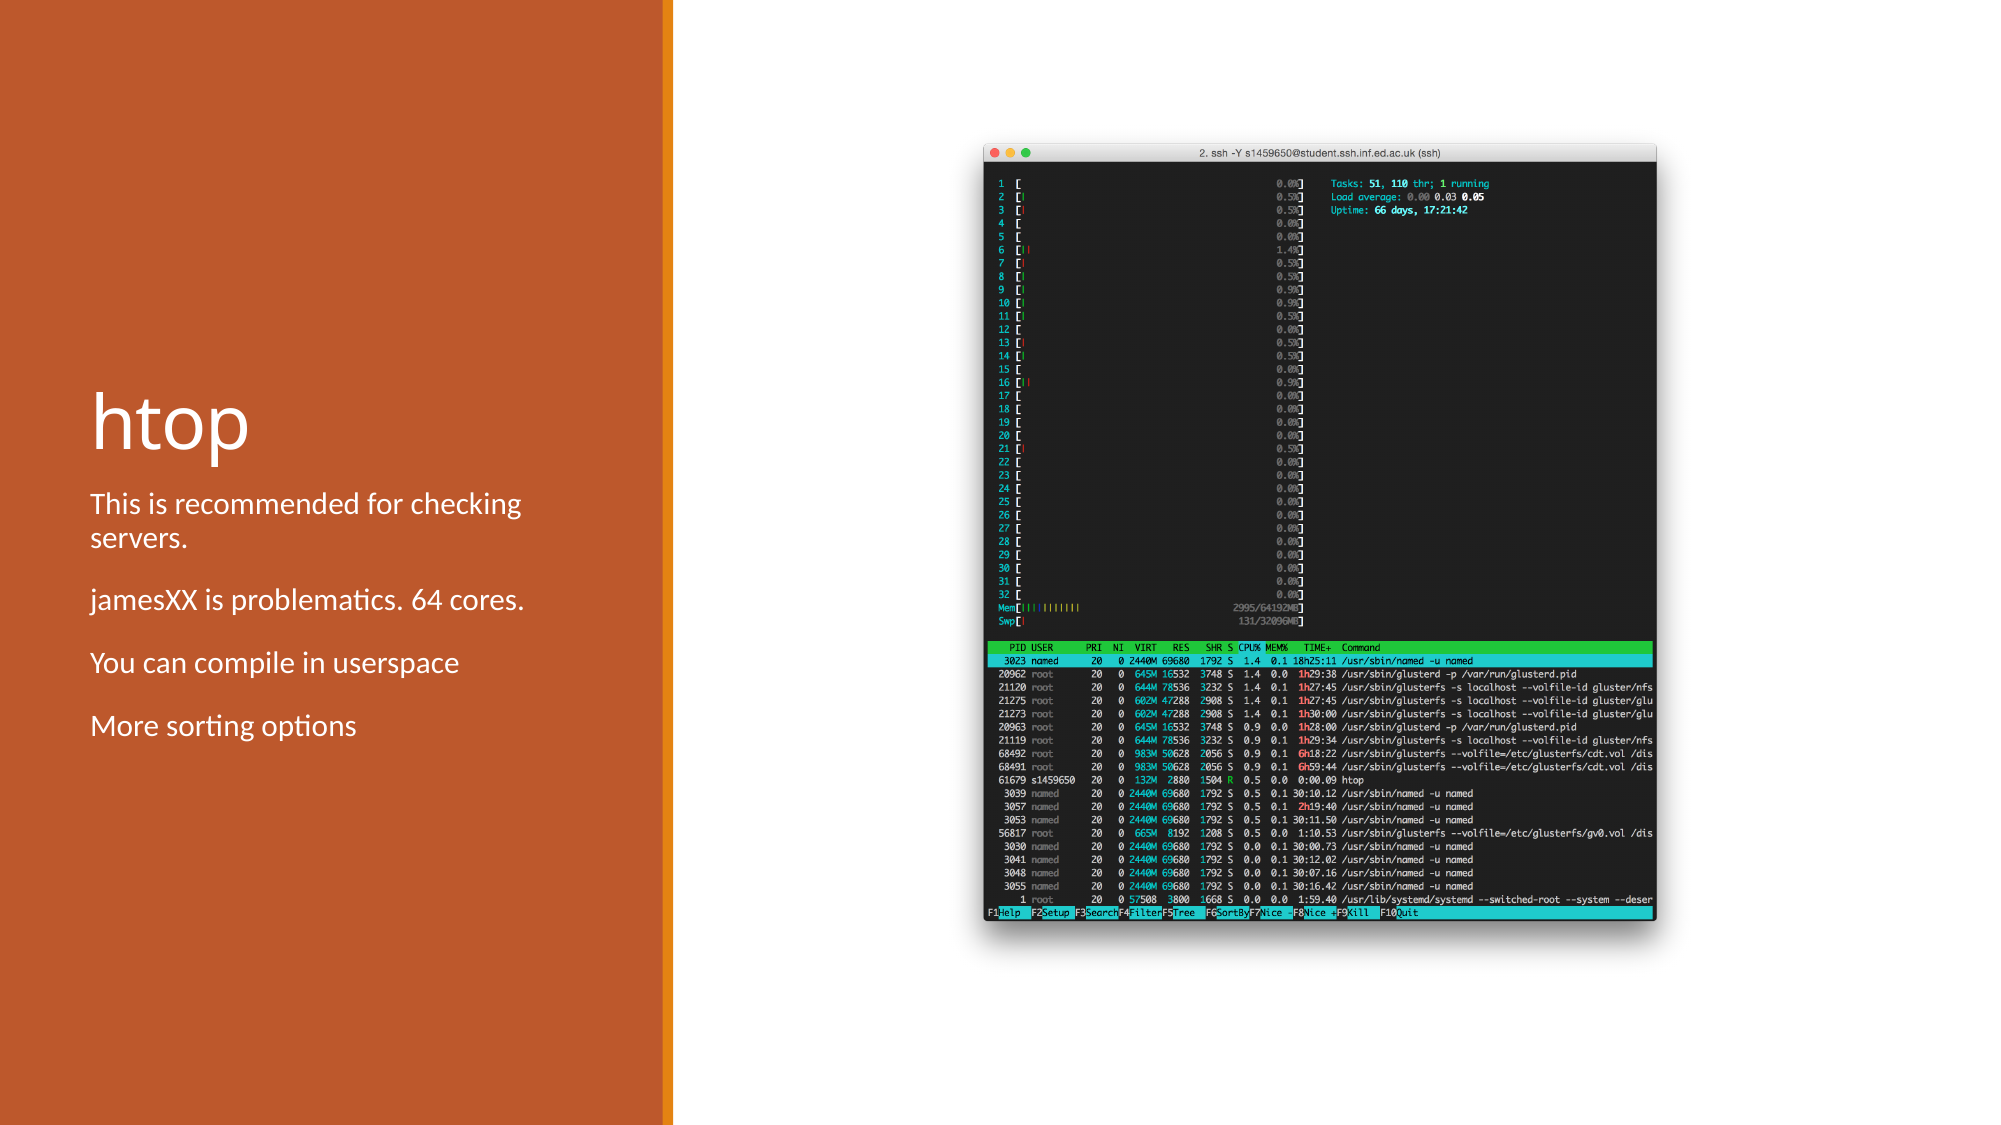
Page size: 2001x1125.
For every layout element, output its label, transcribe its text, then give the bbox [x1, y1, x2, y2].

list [939, 119, 1701, 984]
list This is recommended for checking servers. jamesXX is problematics. 64 cores. You can compile in userspace More sorting options [75, 479, 600, 1035]
title htop [75, 97, 600, 473]
